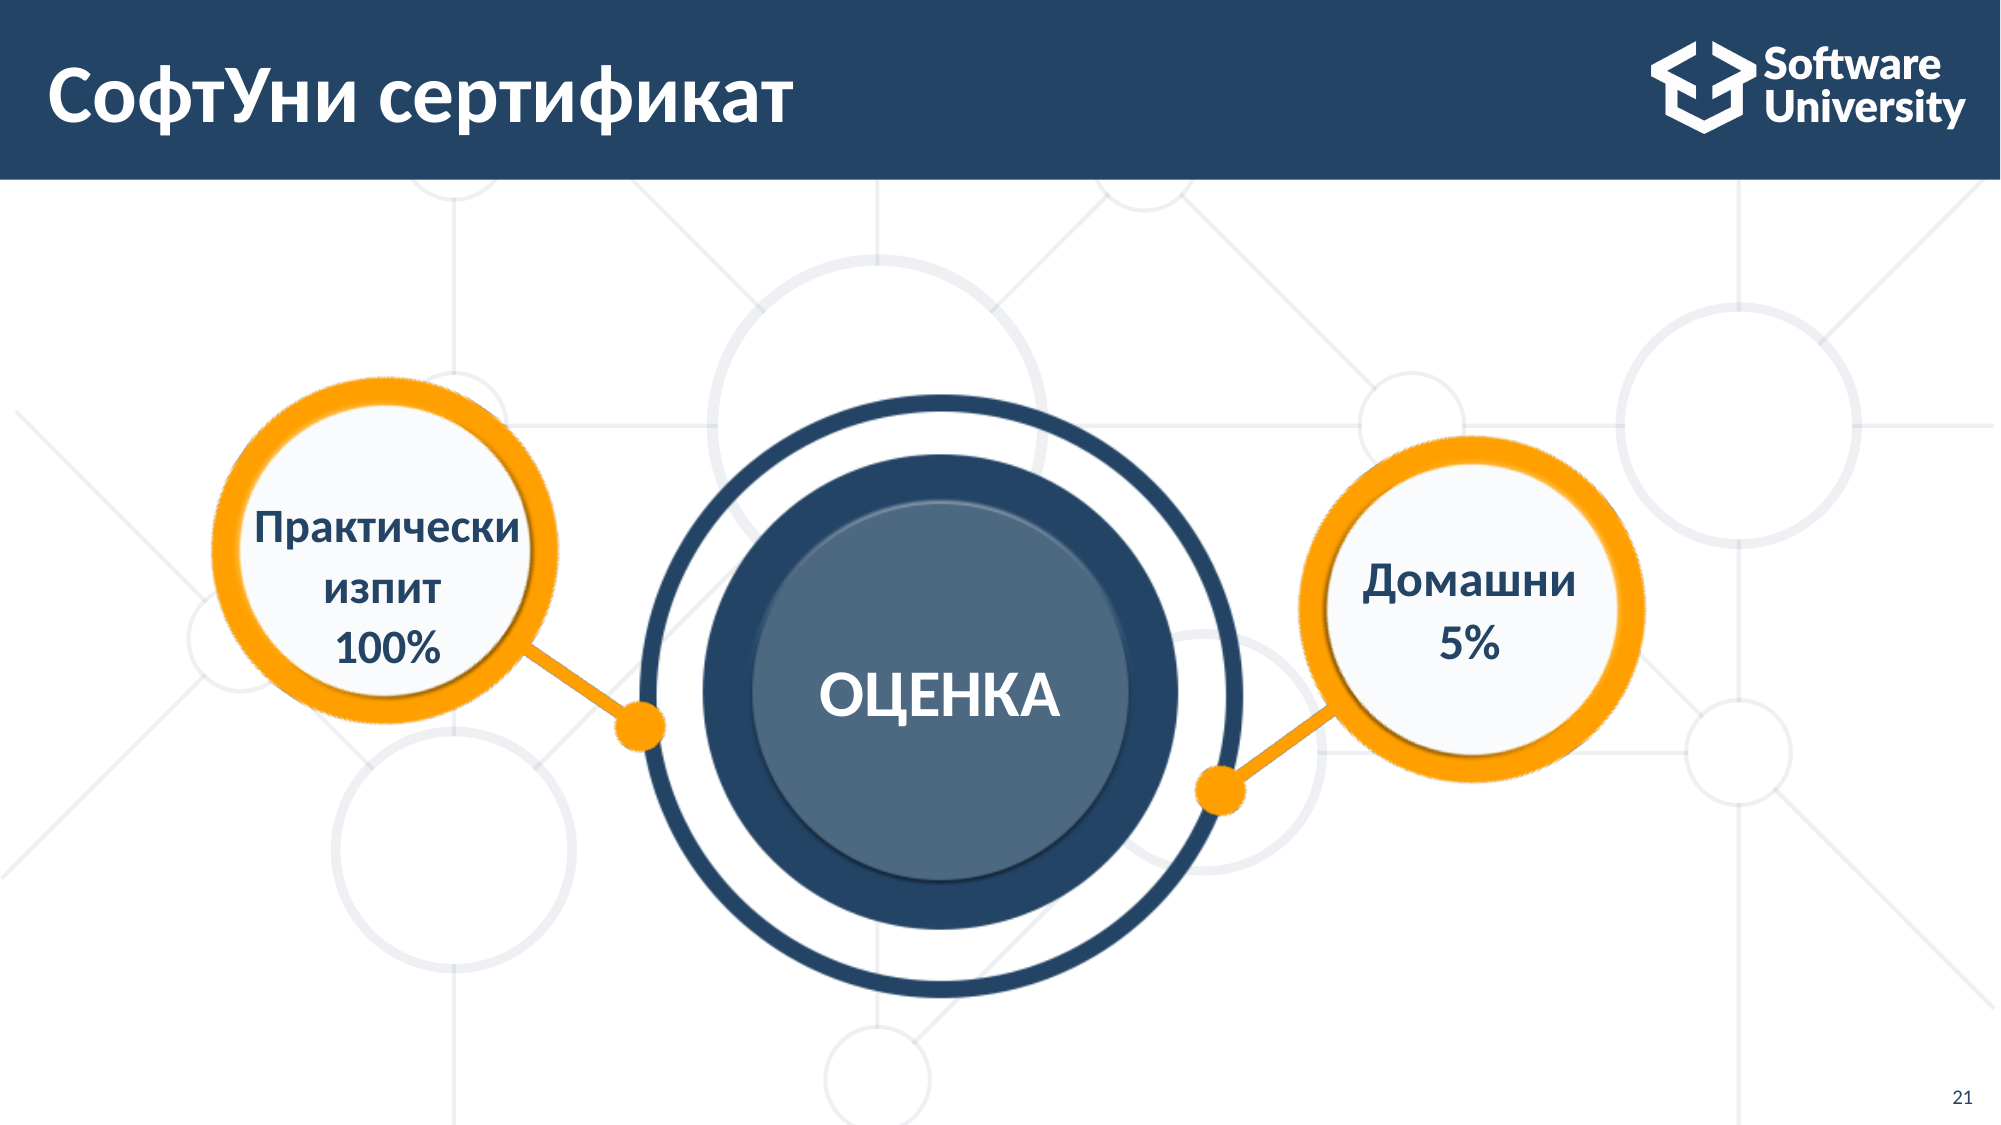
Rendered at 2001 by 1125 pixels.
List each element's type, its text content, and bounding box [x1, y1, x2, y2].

picture [81, 234, 1781, 1125]
picture [1651, 41, 1966, 134]
text_box 21 [1927, 1067, 1989, 1117]
title СофтУни сертификат [31, 16, 1625, 162]
